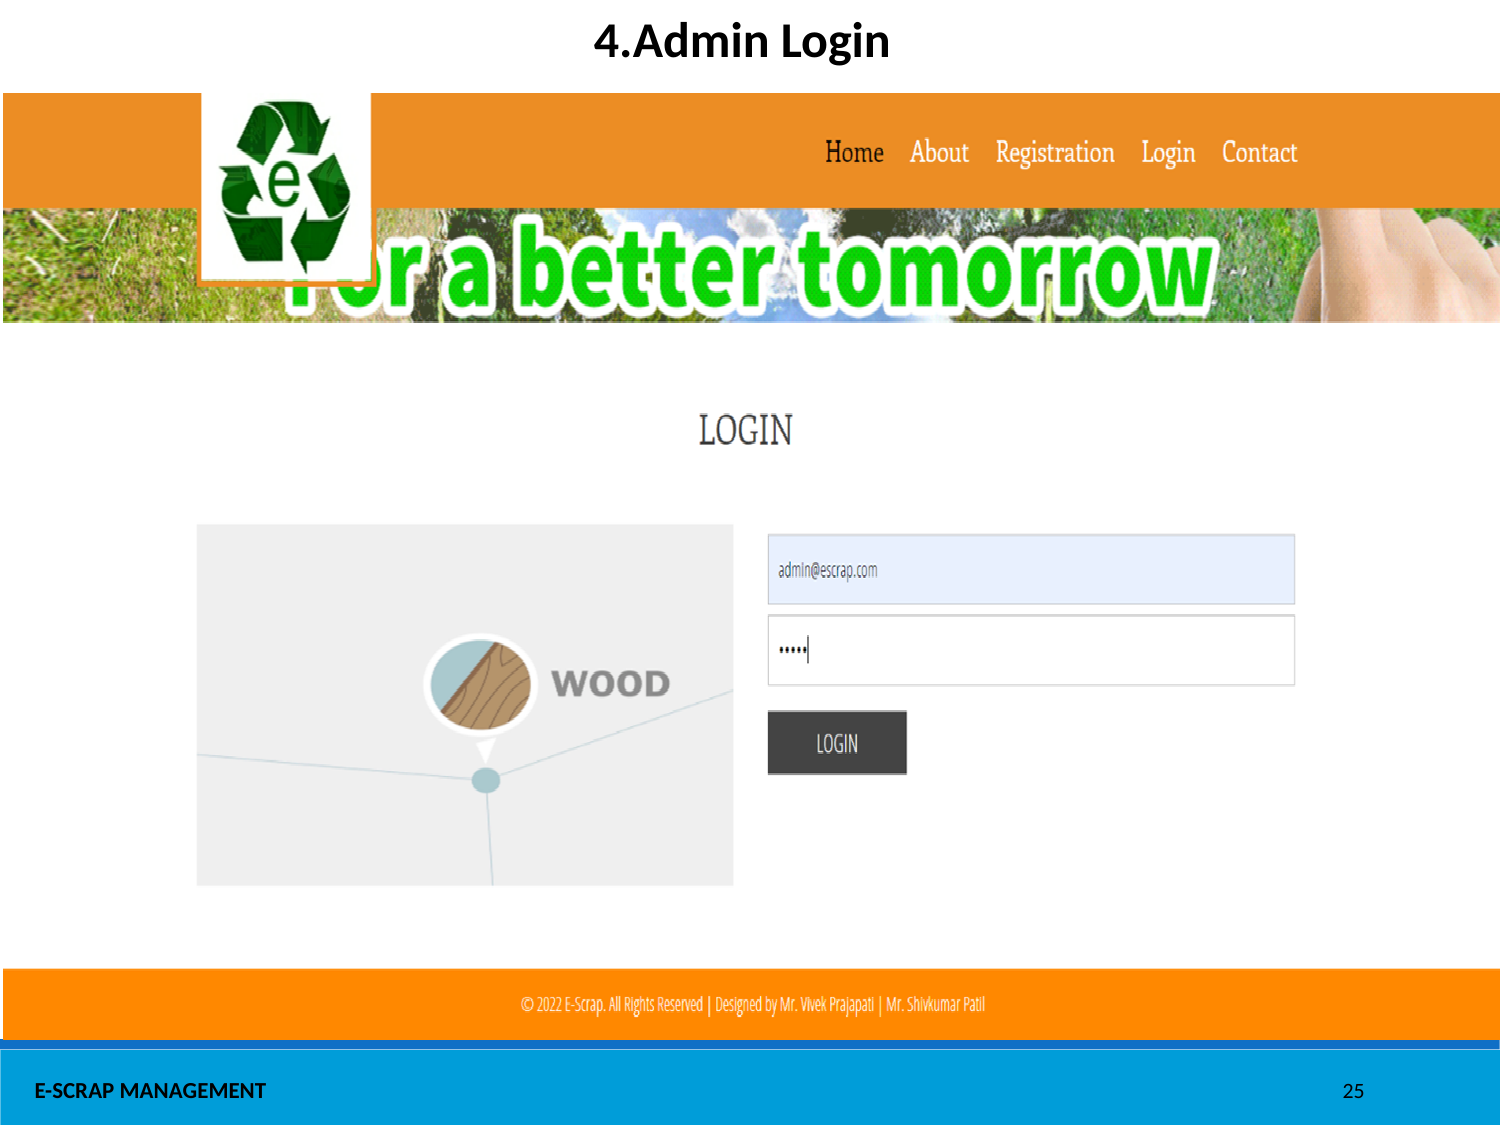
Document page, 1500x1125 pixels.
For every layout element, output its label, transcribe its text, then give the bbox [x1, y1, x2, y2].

picture [1, 91, 1500, 1042]
text_box 4.Admin Login [6, 0, 1389, 86]
slide_number 25 [1218, 1059, 1380, 1120]
footer E-SCRAP MANAGEMENT [0, 1059, 319, 1120]
